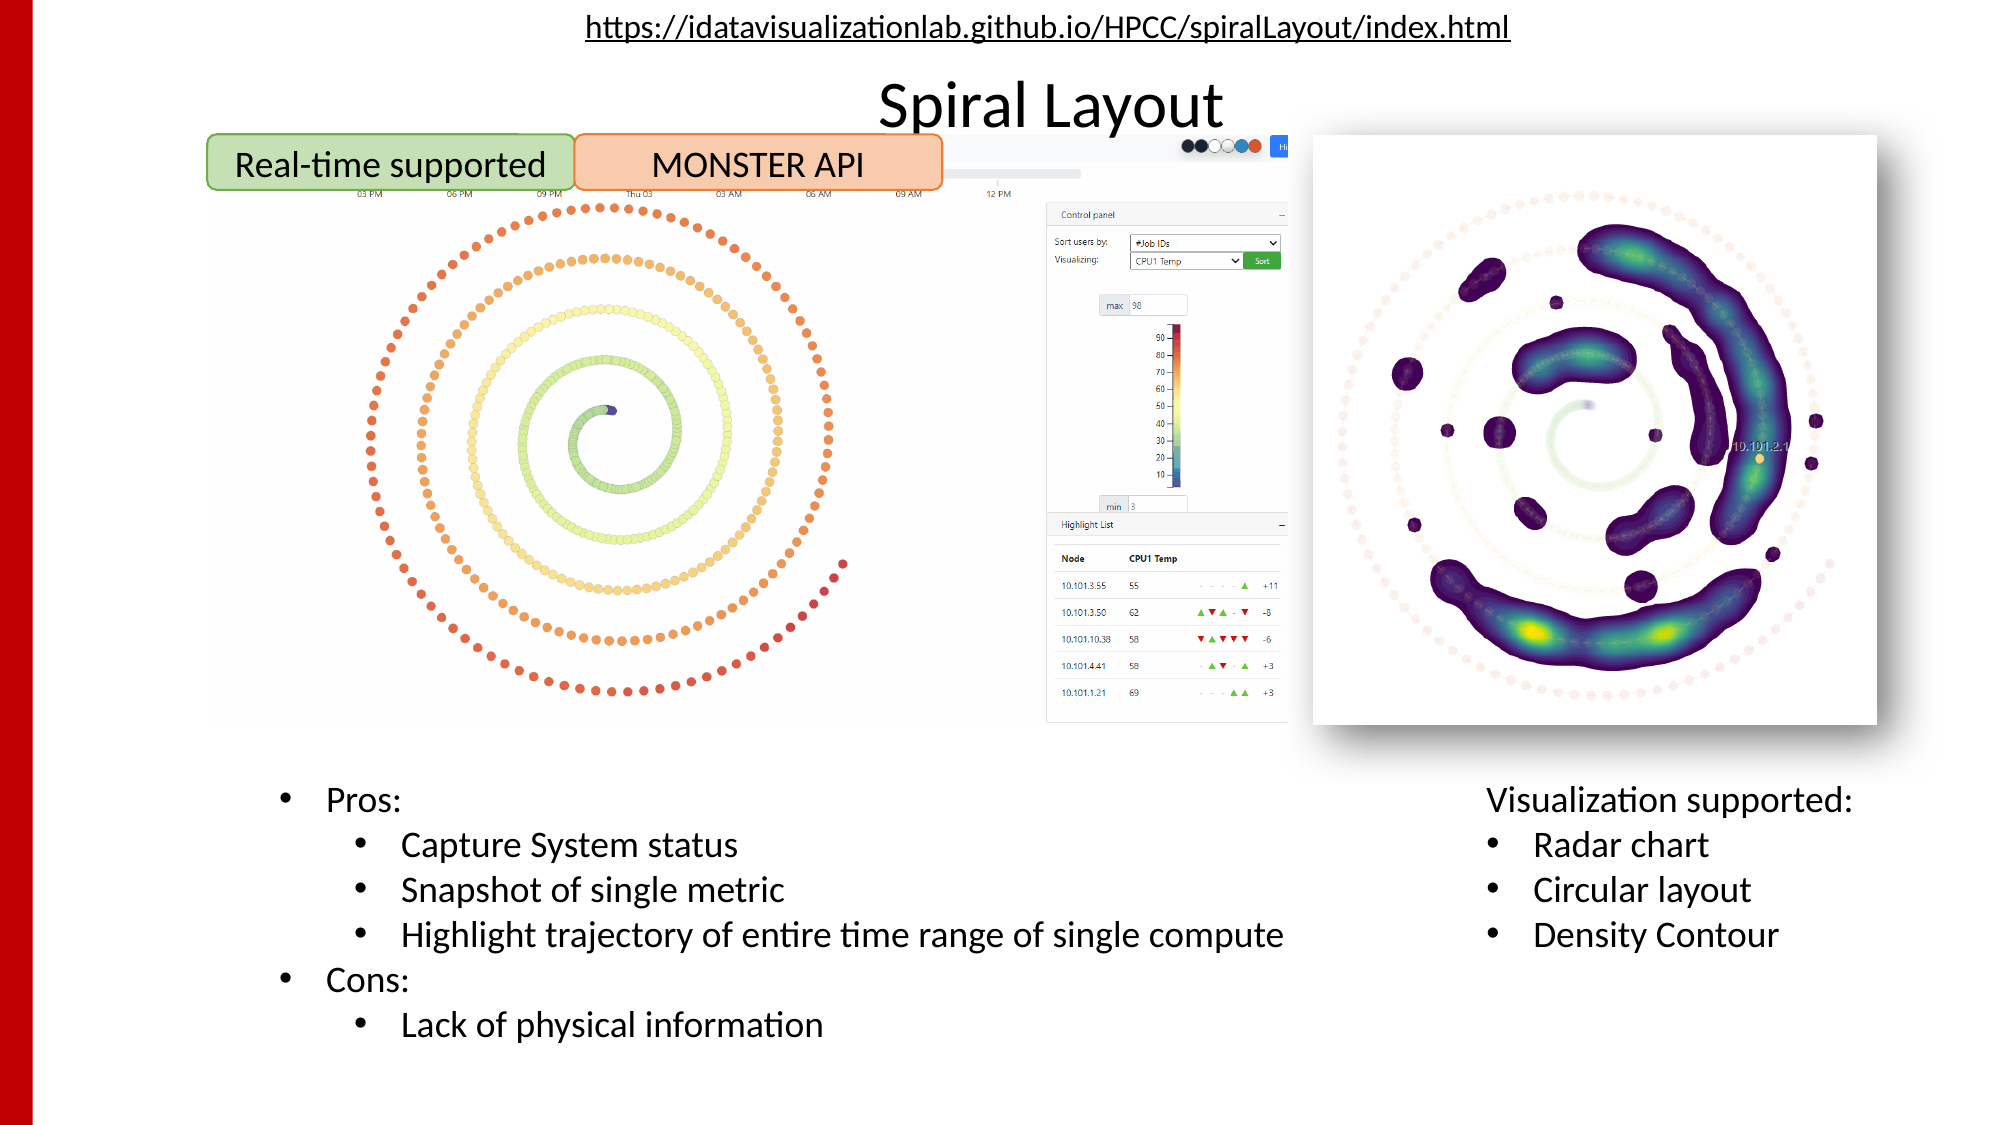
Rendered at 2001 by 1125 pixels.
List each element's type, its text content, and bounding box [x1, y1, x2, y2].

text_box https://idatavisualizationlab.github.io/HPCC/spiralLayout/index.html [551, 0, 1552, 53]
picture [207, 135, 1288, 725]
text_box Spiral Layout [765, 53, 1339, 148]
text_box [0, 0, 34, 1125]
picture [1313, 135, 1877, 725]
text_box Pros: Capture System status Snapshot of single metric Highlight trajectory of entire time range of single compute Cons: Lack of physical information [264, 767, 1840, 1053]
text_box Visualization supported: Radar chart Circular layout Density Contour [1471, 767, 2000, 963]
